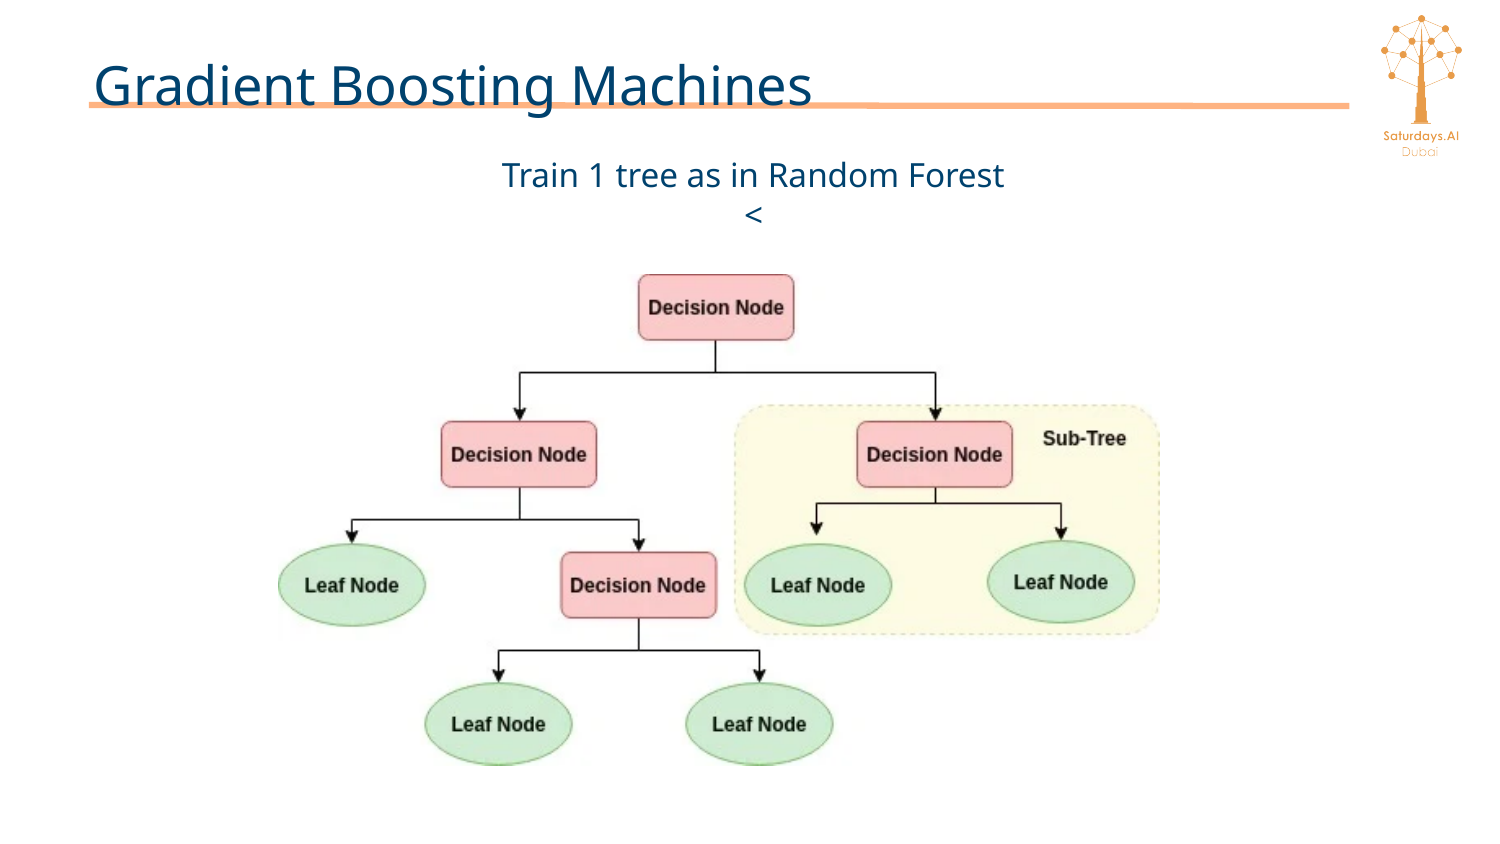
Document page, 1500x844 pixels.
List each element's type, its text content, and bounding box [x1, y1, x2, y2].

text_box Train 1 tree as in Random Forest < [91, 139, 1417, 394]
picture [1380, 15, 1462, 160]
text_box Gradient Boosting Machines [91, 48, 1213, 103]
text_box Gradient Boosting Machines [91, 115, 1213, 120]
picture [277, 274, 1161, 766]
